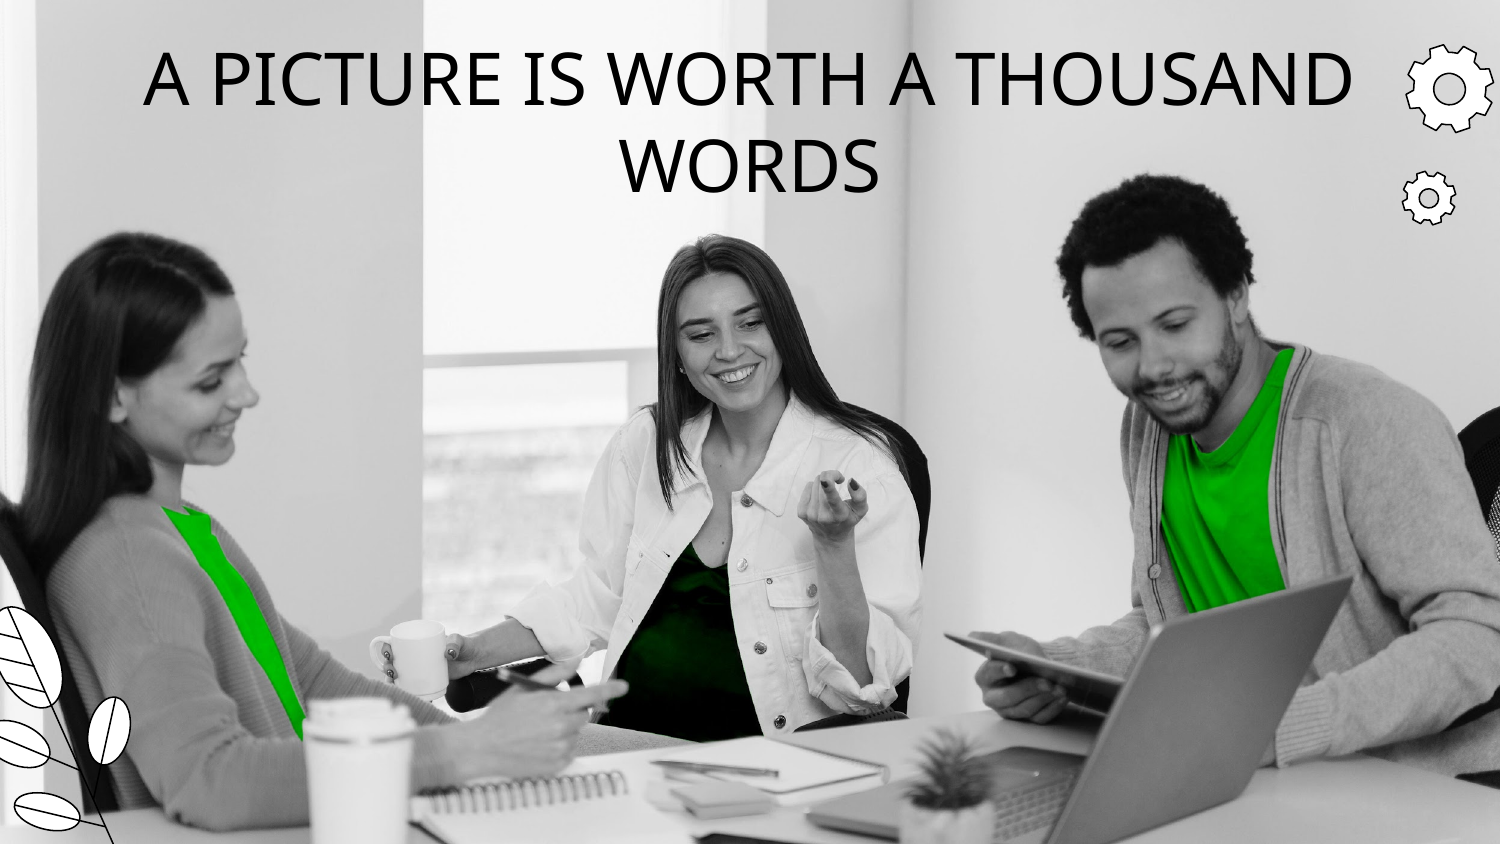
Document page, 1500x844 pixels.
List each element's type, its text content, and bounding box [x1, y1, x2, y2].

title A PICTURE IS WORTH A THOUSAND WORDS [118, 72, 1382, 167]
picture [0, 0, 1500, 844]
picture [0, 760, 111, 844]
picture [0, 676, 78, 768]
